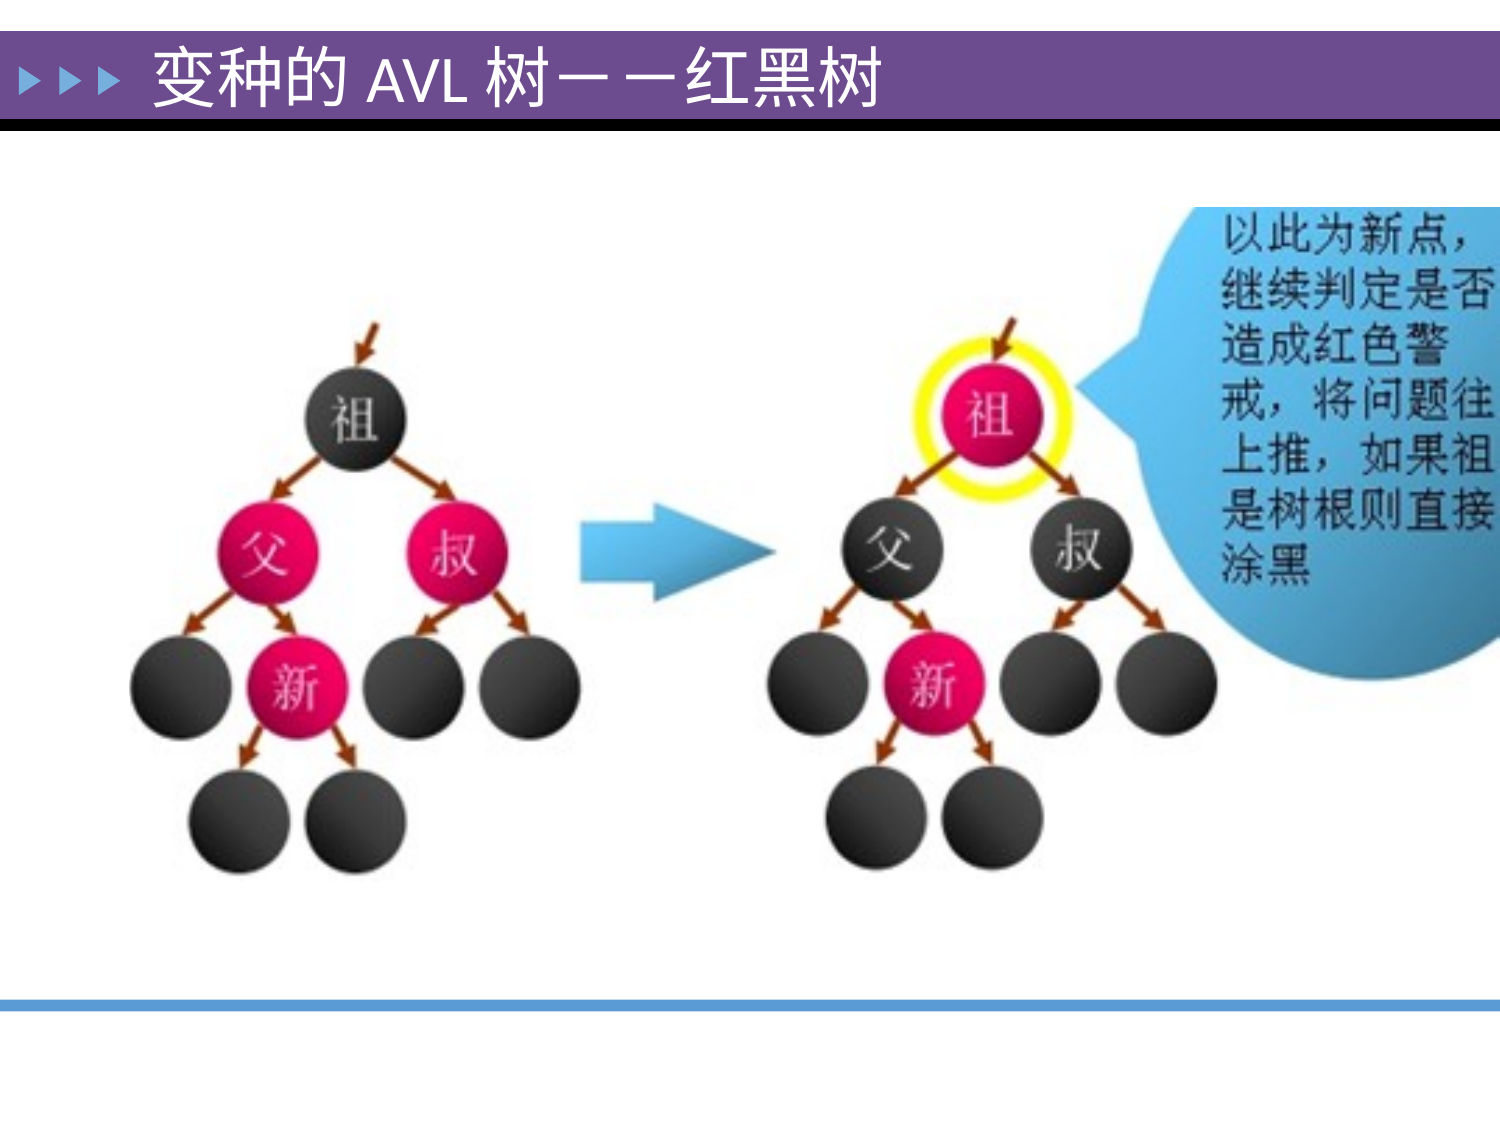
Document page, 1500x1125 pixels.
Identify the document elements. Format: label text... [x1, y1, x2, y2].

text_box 变种的AVL树－－红黑树 [135, 33, 1021, 118]
text_box [0, 999, 1500, 1012]
picture [129, 207, 1500, 882]
